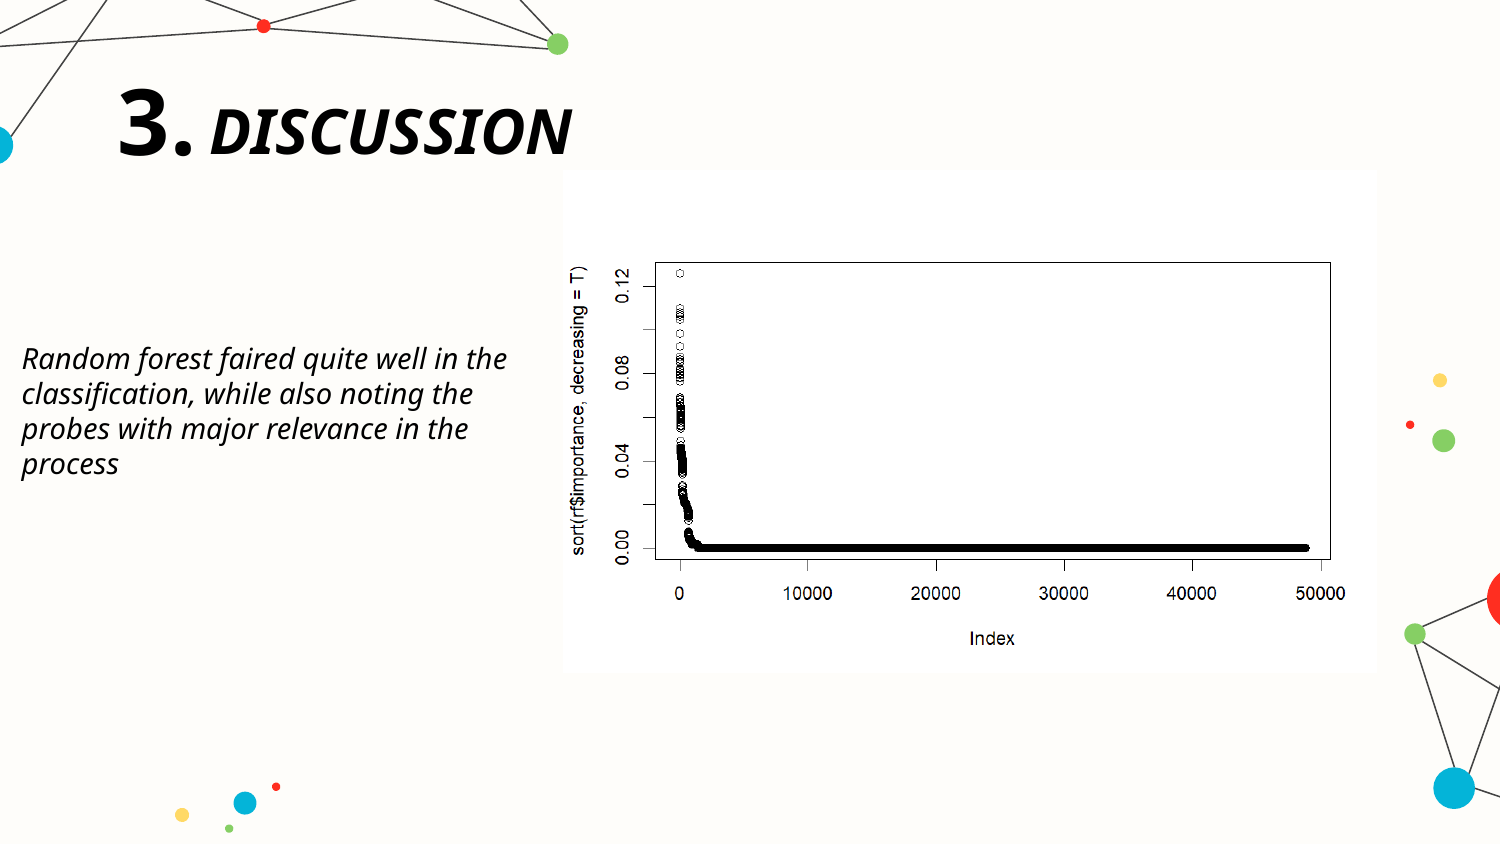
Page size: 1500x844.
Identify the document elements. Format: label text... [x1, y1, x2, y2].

picture [562, 170, 1377, 674]
text_box Random forest faired quite well in the classification, while also noting the probes with major relevance in the process [6, 436, 557, 496]
text_box 3. [21, 26, 293, 212]
text_box DISCUSSION [293, 86, 1204, 183]
